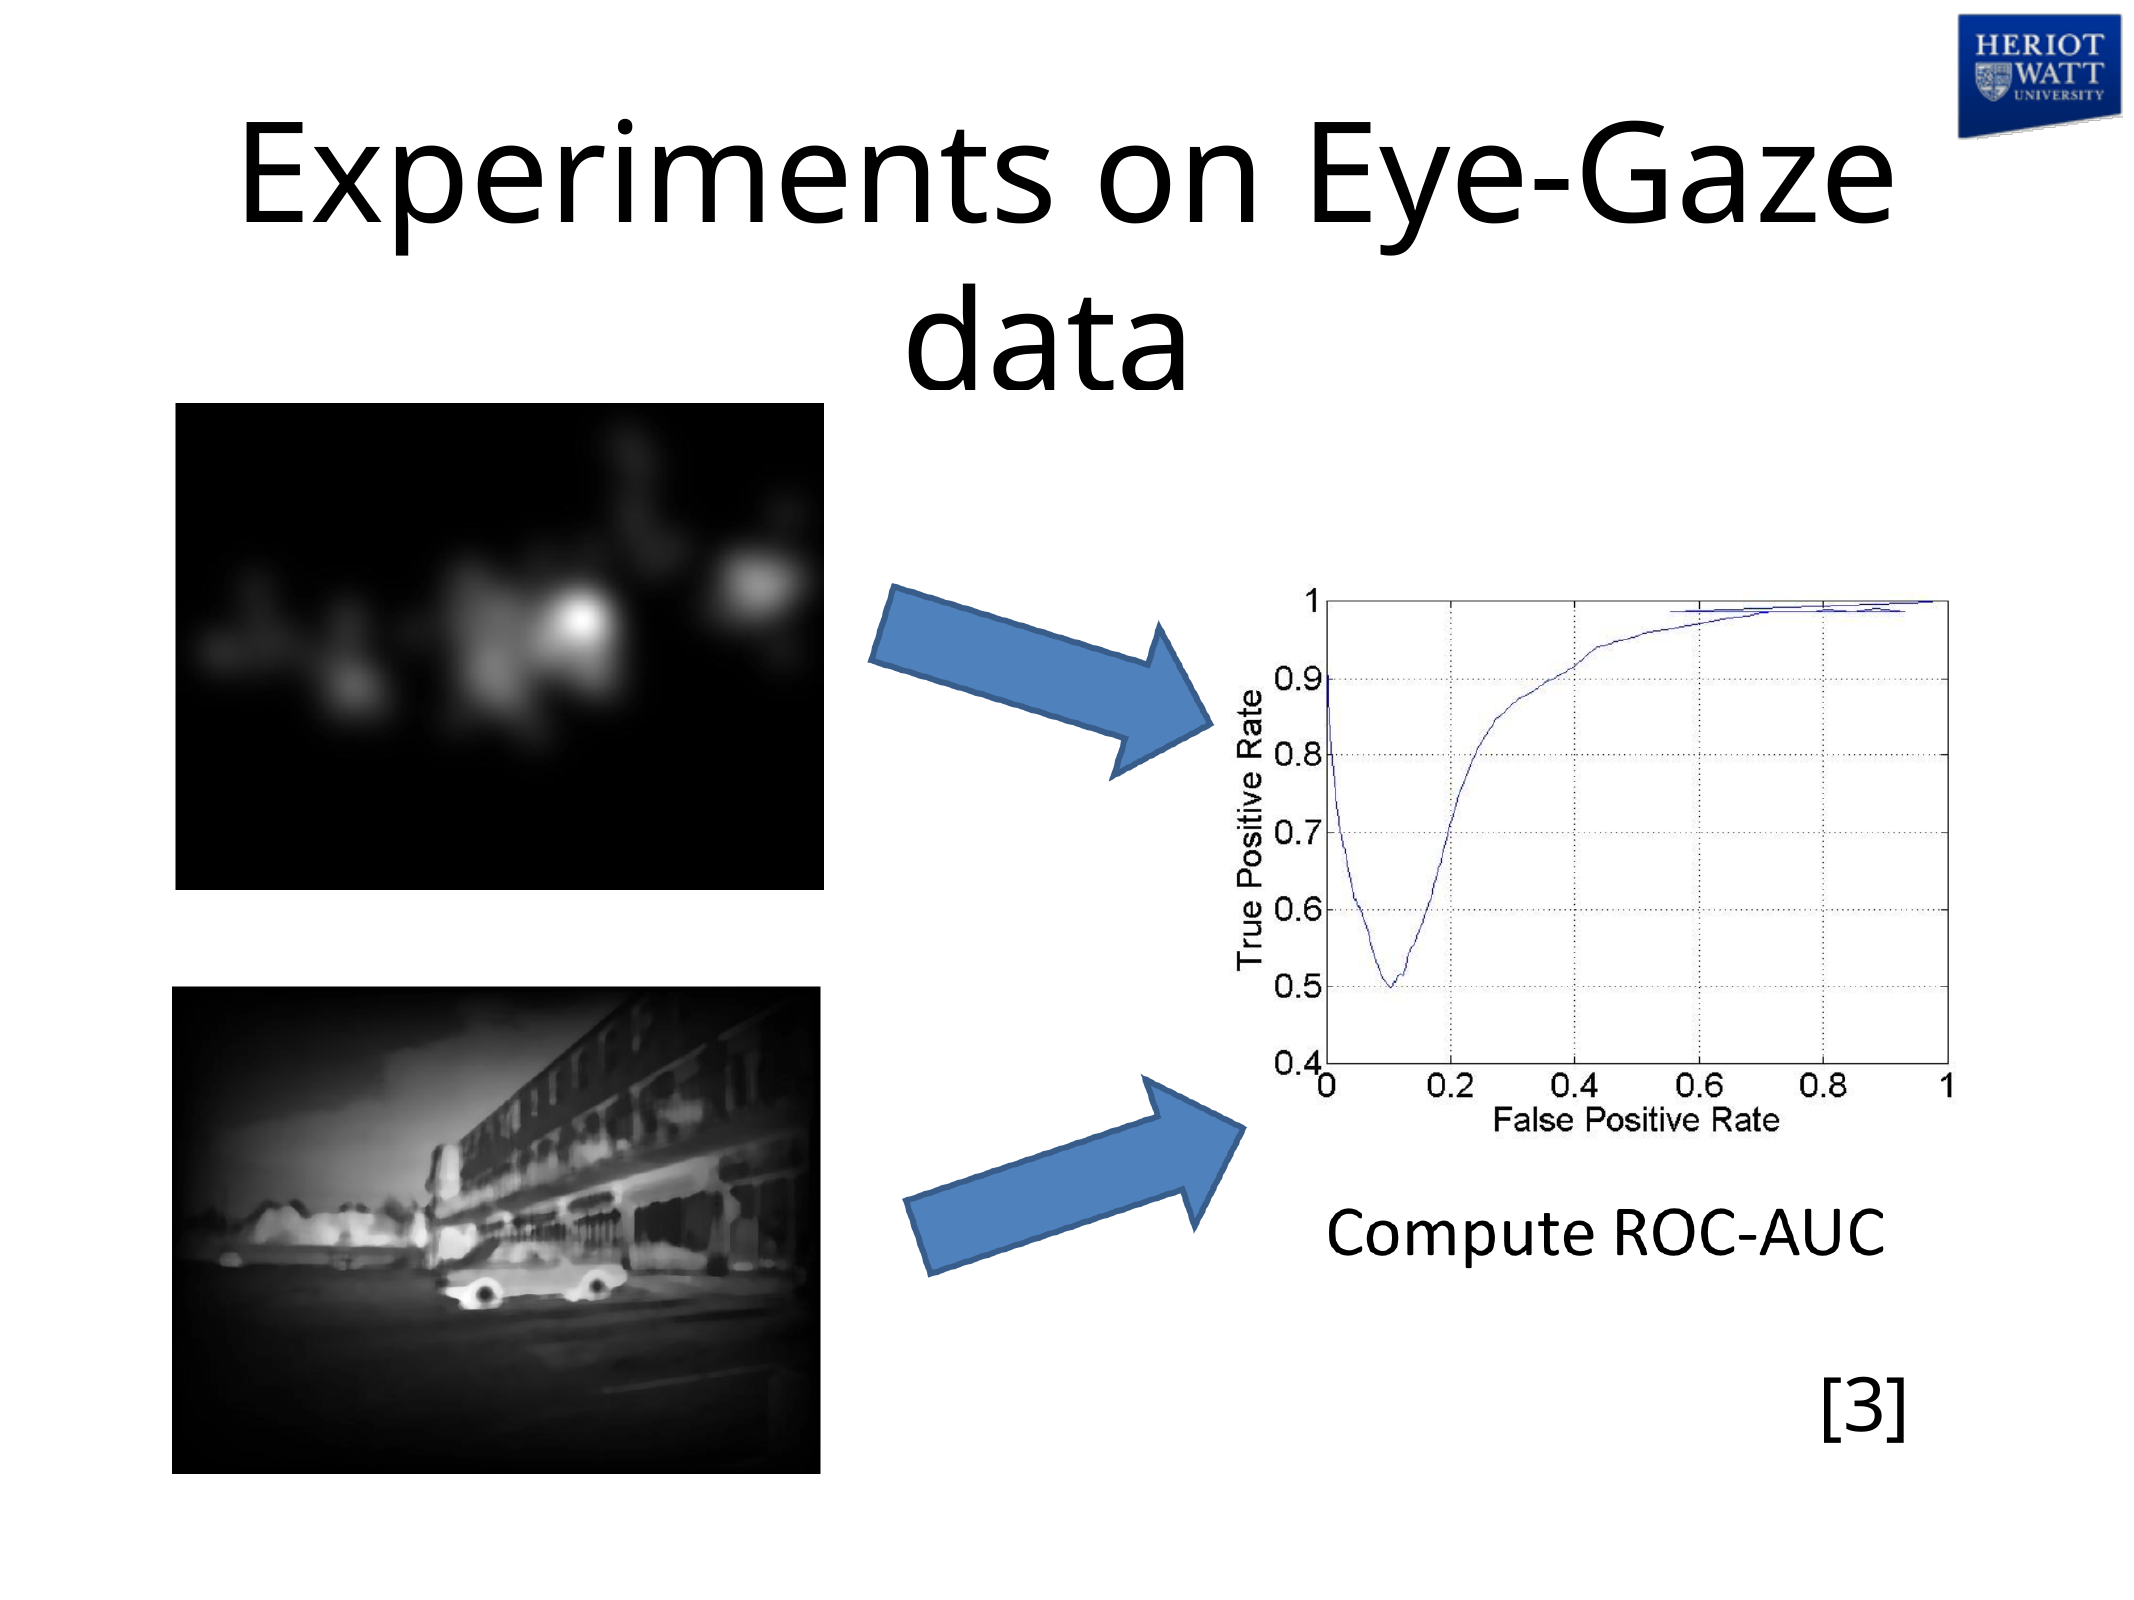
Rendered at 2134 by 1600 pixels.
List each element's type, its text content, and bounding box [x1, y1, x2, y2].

picture [164, 390, 1969, 1497]
title Experiments on Eye-Gaze data [155, 72, 1978, 428]
picture [1957, 13, 2123, 140]
